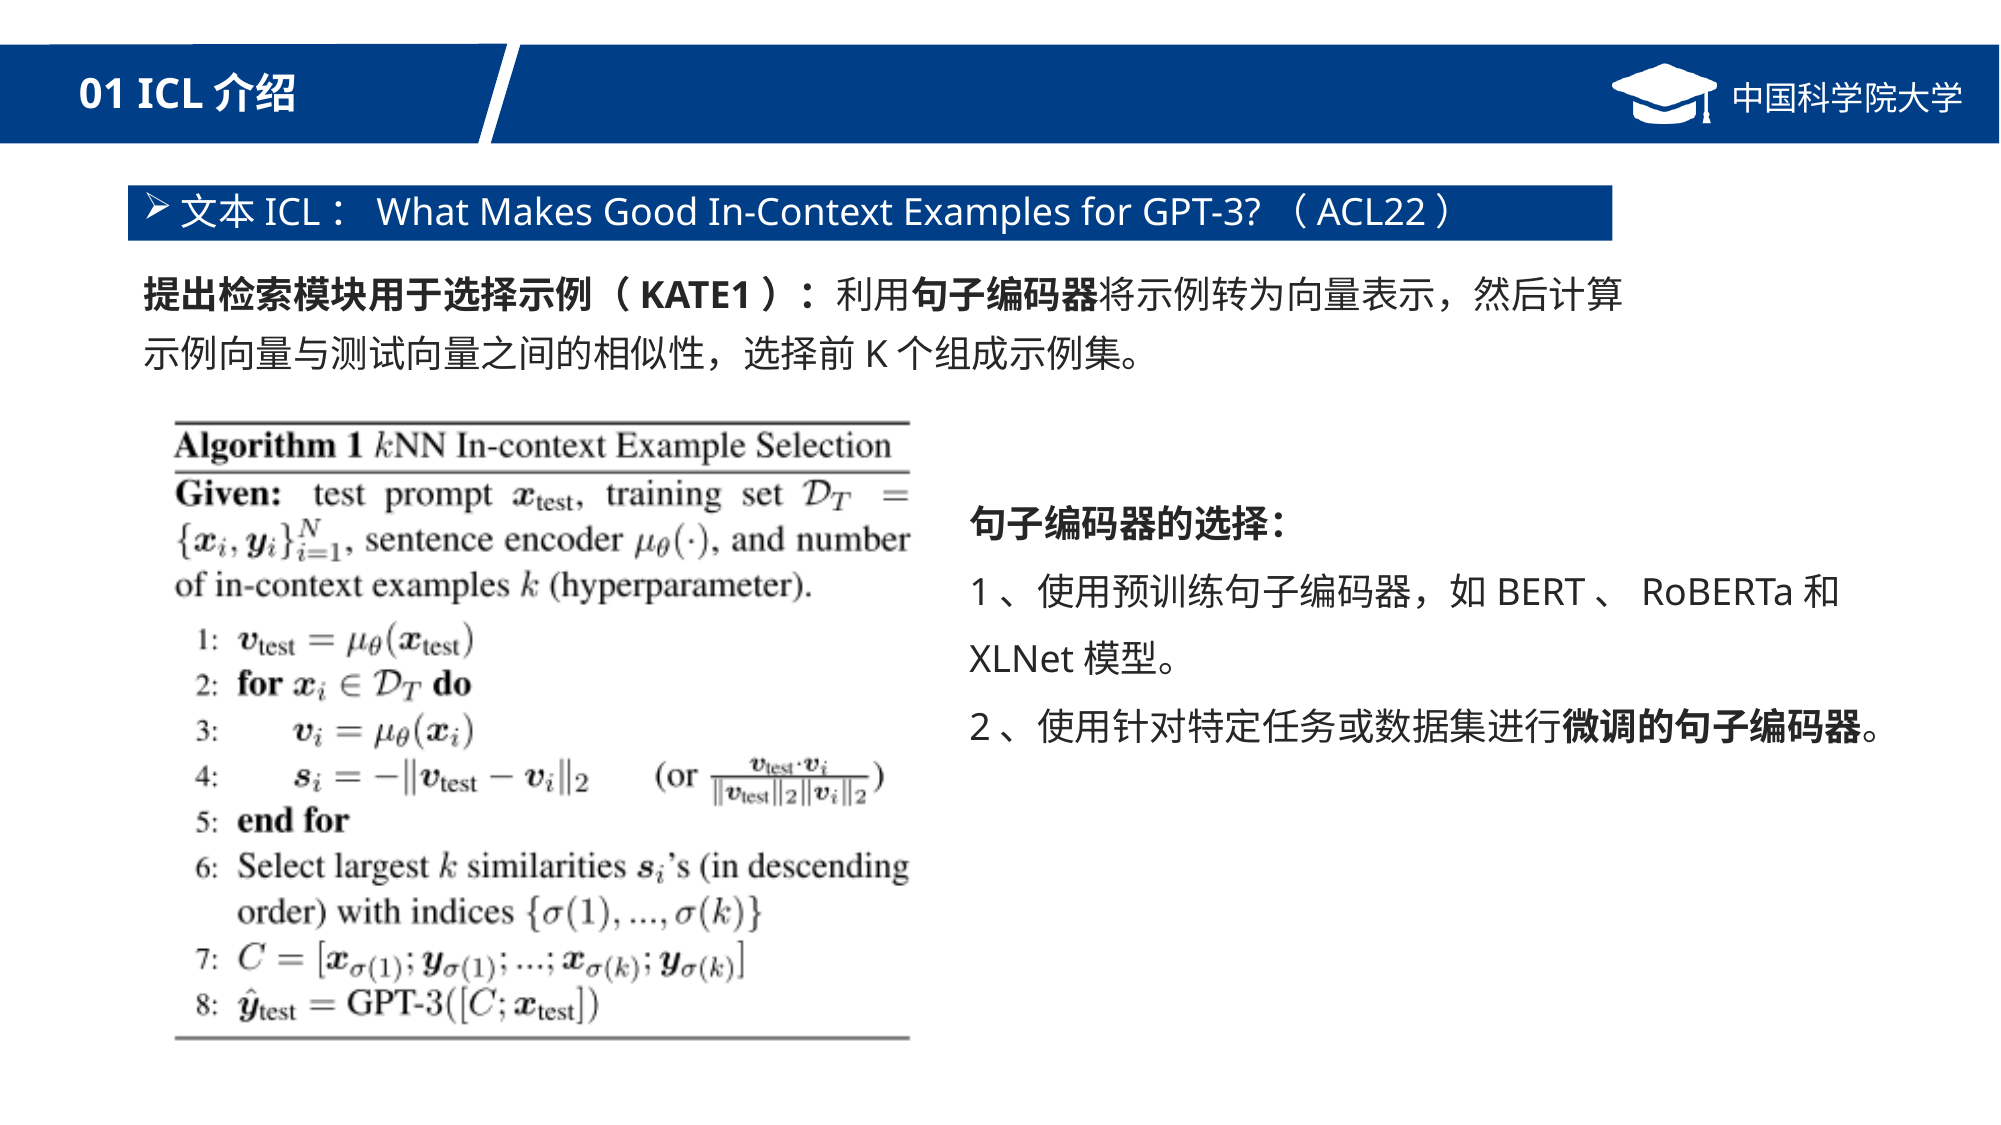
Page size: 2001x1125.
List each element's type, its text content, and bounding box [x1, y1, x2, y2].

picture [157, 401, 933, 1051]
text_box 文本ICL：What Makes Good In-Context Examples for GPT-3?（ACL22） [128, 185, 1613, 241]
text_box 提出检索模块用于选择示例（KATE1）：利用句子编码器将示例转为向量表示，然后计算示例向量与测试向量之间的相似性，选择前K个组成示例集。 [128, 250, 1661, 429]
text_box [1717, 43, 2000, 144]
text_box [0, 43, 1612, 144]
picture [1612, 41, 1717, 146]
text_box 句子编码器的选择： 1、使用预训练句子编码器，如BERT、RoBERTa和XLNet模型。 2、使用针对特定任务或数据集进行微调的句子编码器。 [954, 470, 1901, 911]
